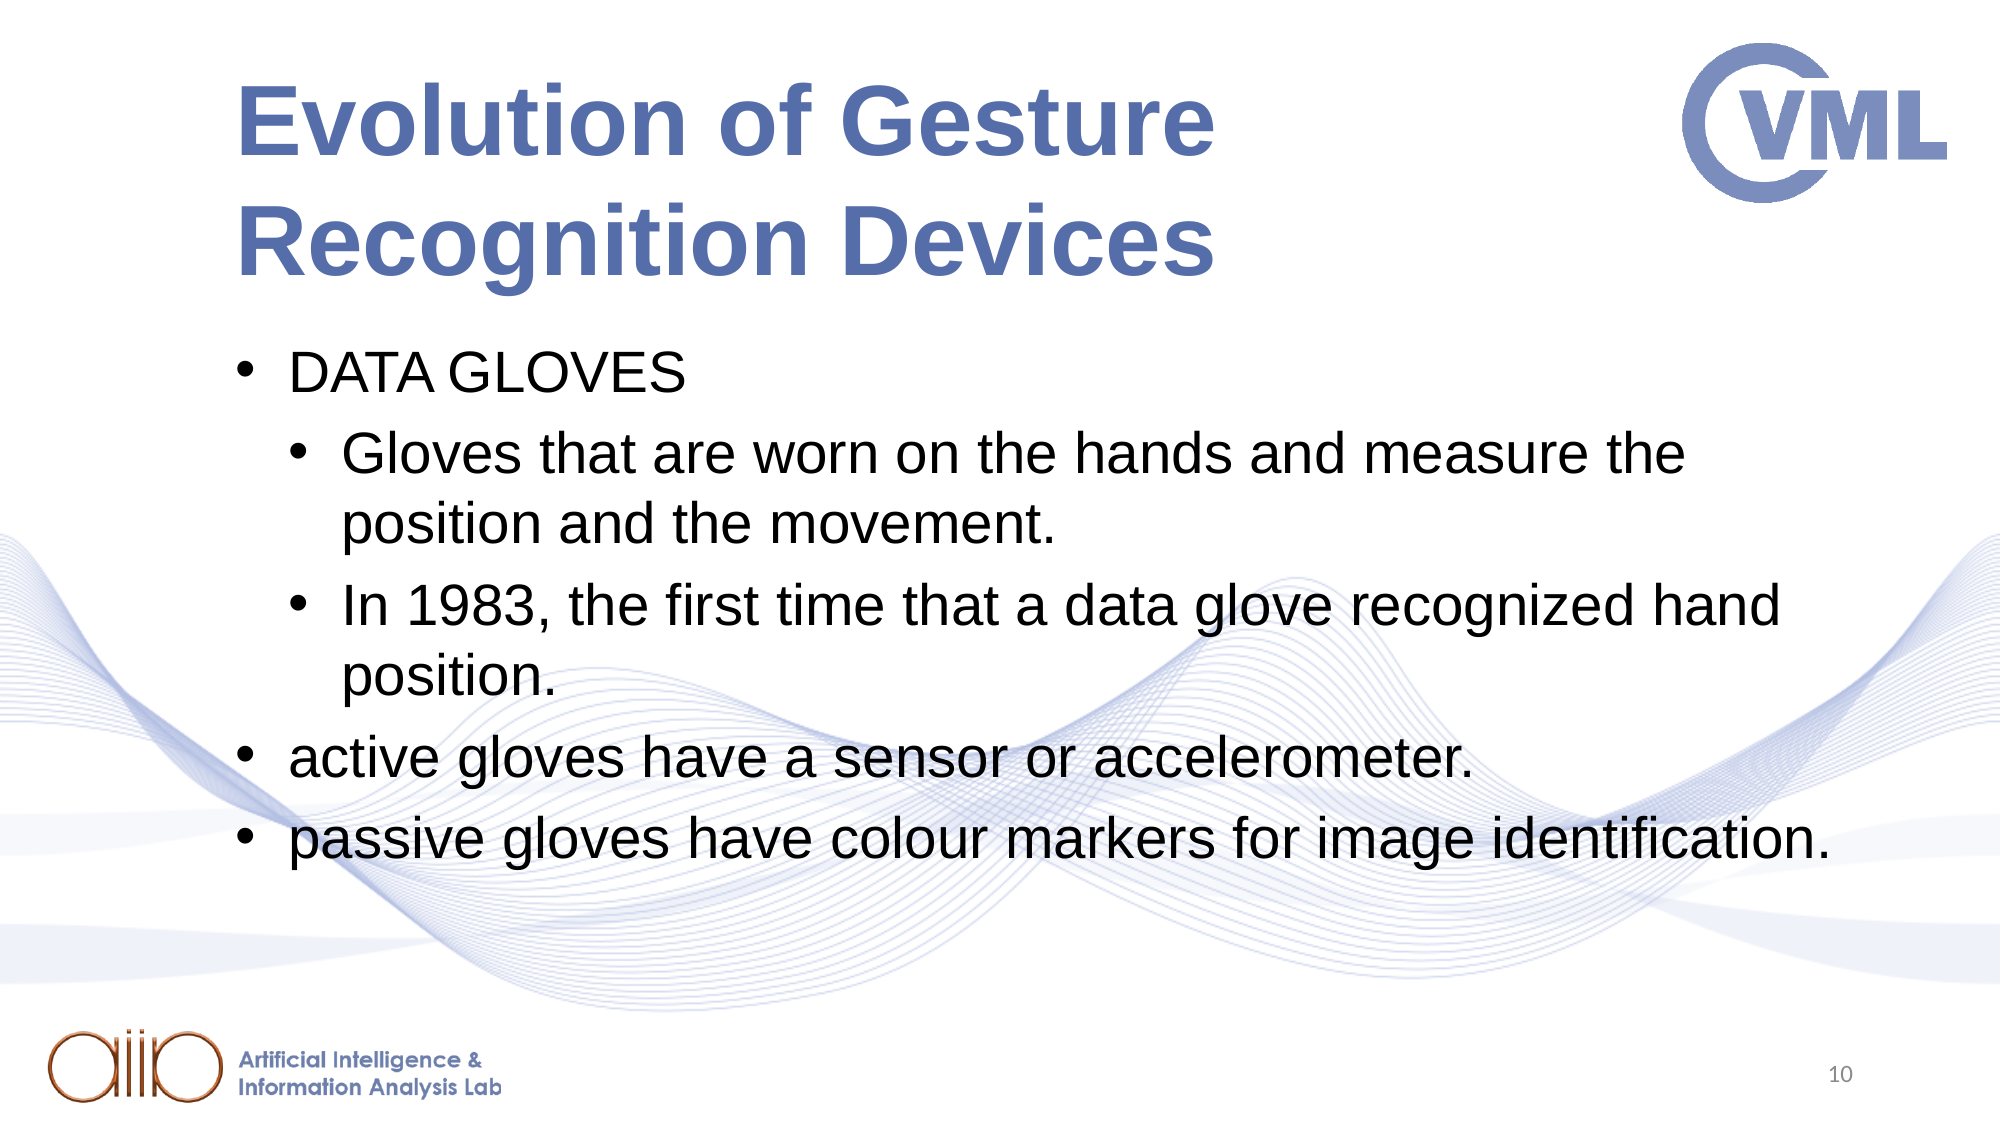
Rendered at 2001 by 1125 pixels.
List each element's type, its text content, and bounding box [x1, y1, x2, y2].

slide_number 10 [1401, 1042, 1869, 1103]
picture [1647, 19, 1993, 226]
title Evolution of Gesture Recognition Devices [220, 66, 1455, 284]
picture [43, 1023, 501, 1106]
list DATA GLOVES Gloves that are worn on the hands and measure the position and the movement. In 1983, the first time that a data glove recognized hand position. active gloves have a sensor or accelerometer. passive gloves have colour markers for image identification. [220, 326, 1863, 1024]
